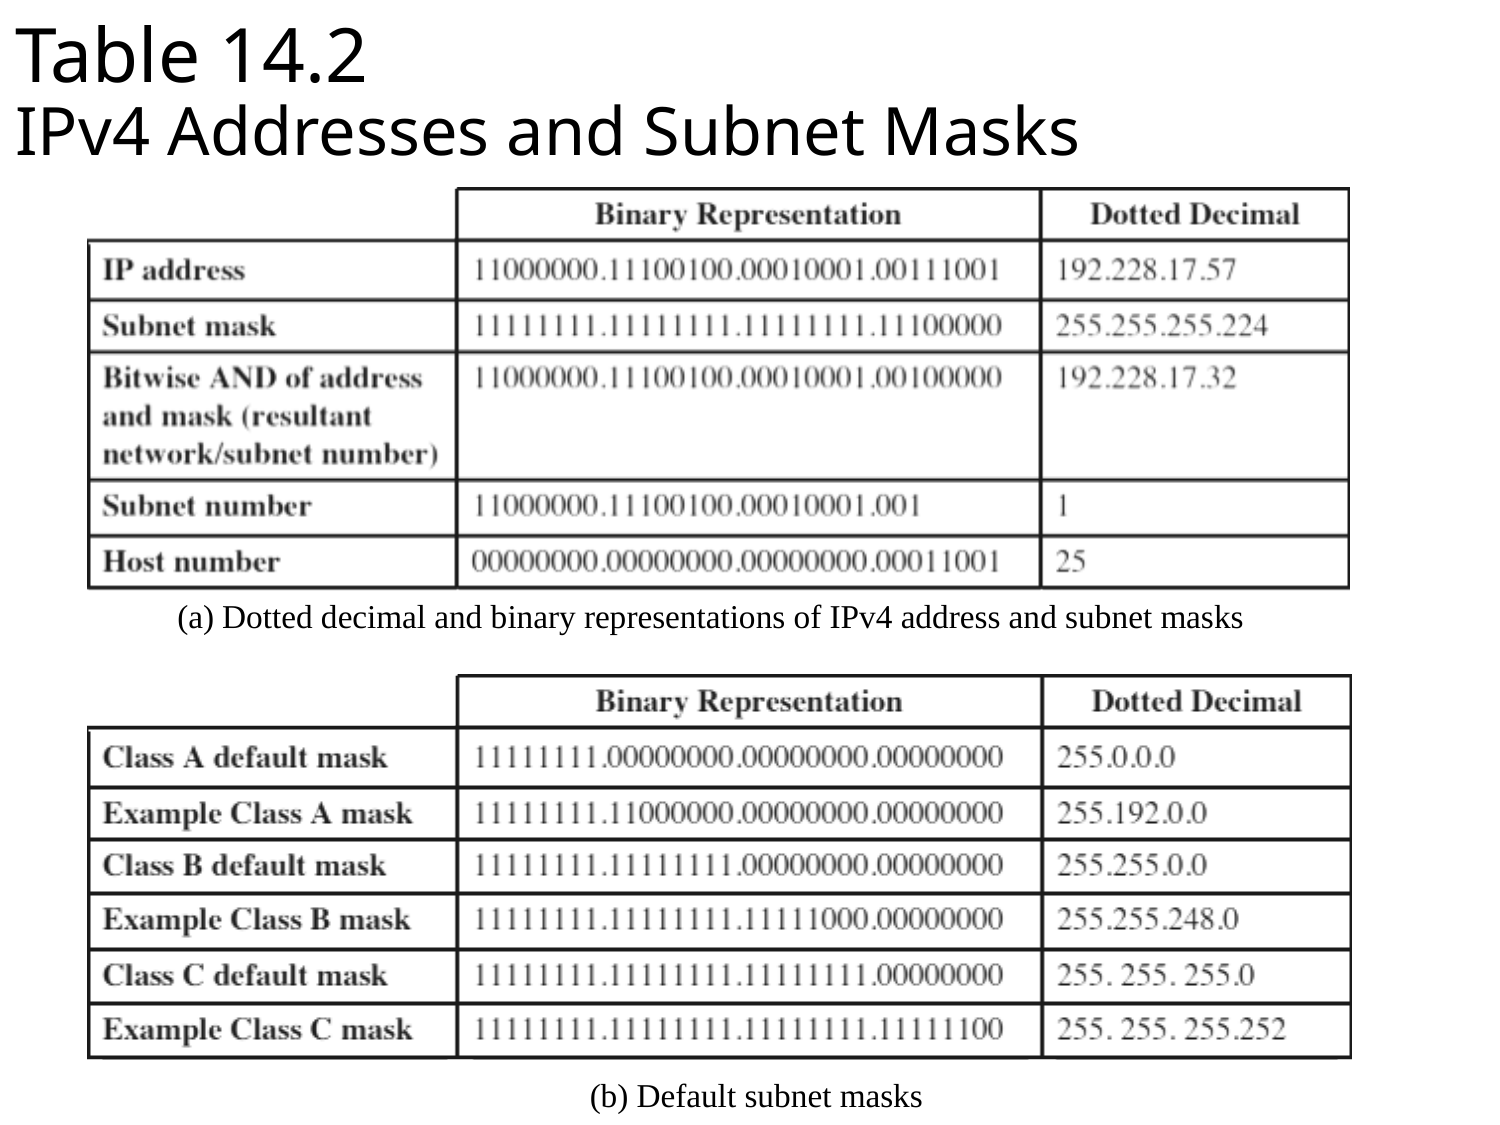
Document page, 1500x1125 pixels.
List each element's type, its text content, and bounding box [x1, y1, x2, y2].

picture [87, 674, 1352, 1092]
title Table 14.2 IPv4 Addresses and Subnet Masks [0, 0, 1500, 188]
text_box (b) Default subnet masks [575, 1092, 943, 1125]
text_box (a) Dotted decimal and binary representations of IPv4 address and subnet masks [162, 622, 1275, 674]
picture [87, 187, 1350, 622]
